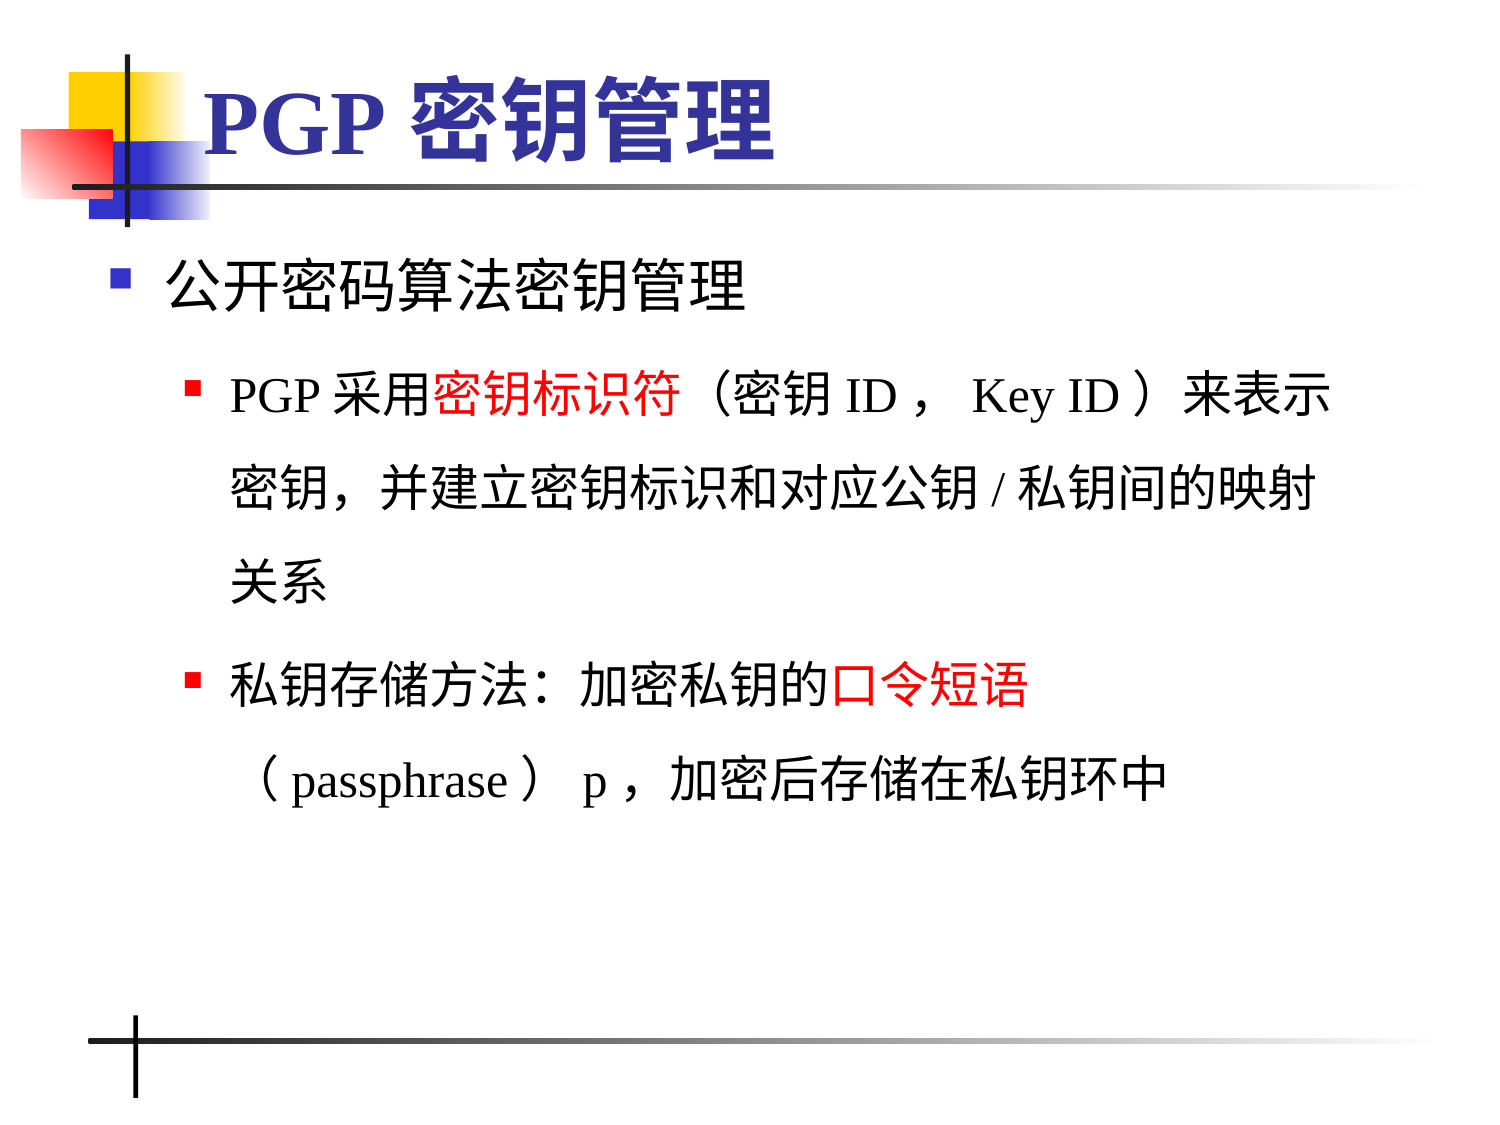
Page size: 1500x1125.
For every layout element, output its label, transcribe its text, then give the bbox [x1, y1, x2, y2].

title PGP密钥管理 [188, 23, 1468, 181]
list 公开密码算法密钥管理 PGP采用密钥标识符（密钥ID，Key ID）来表示密钥，并建立密钥标识和对应公钥/私钥间的映射关系 私钥存储方法：加密私钥的口令短语（passphrase）p，加密后存储在私钥环中 [92, 217, 1368, 1000]
